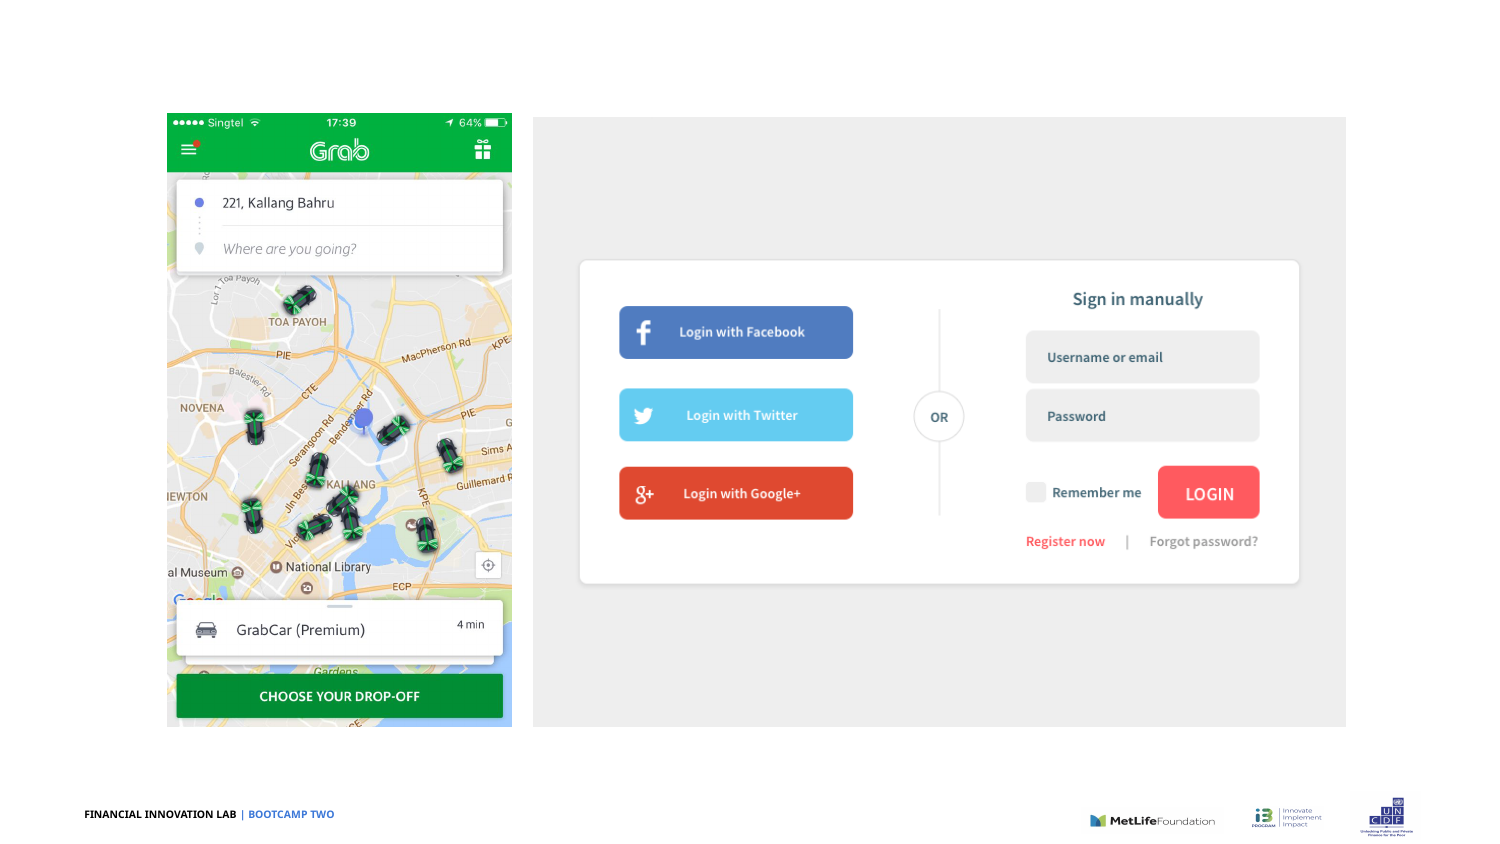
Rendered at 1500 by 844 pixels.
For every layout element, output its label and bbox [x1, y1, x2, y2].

picture [1250, 806, 1324, 830]
picture [1350, 791, 1421, 840]
picture [1081, 807, 1224, 834]
picture [167, 113, 512, 727]
picture [533, 117, 1346, 727]
